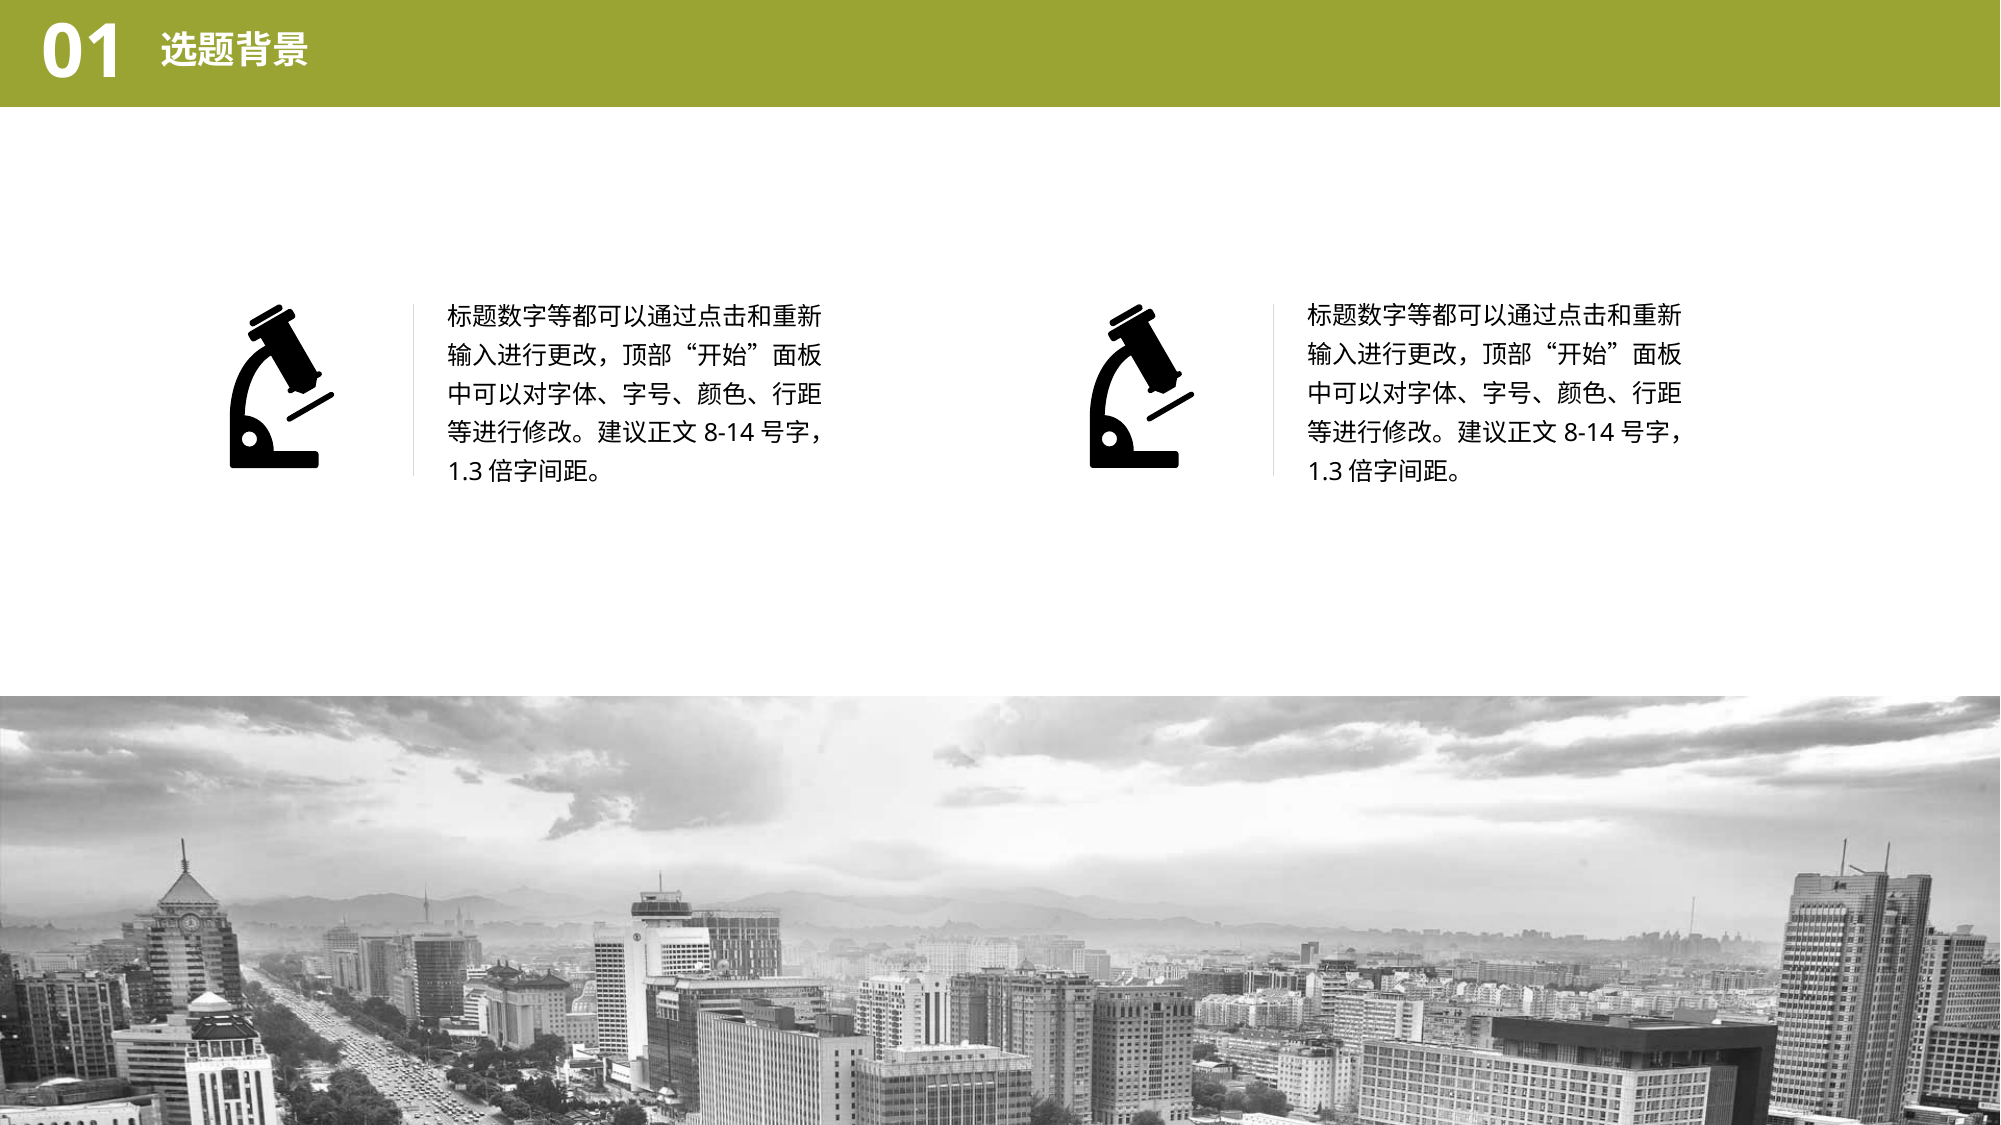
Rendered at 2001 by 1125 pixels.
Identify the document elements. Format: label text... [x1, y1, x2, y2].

text_box 标题数字等都可以通过点击和重新输入进行更改，顶部“开始”面板中可以对字体、字号、颜色、行距等进行修改。建议正文8-14号字，1.3倍字间距。 [1293, 283, 1706, 493]
text_box 标题数字等都可以通过点击和重新输入进行更改，顶部“开始”面板中可以对字体、字号、颜色、行距等进行修改。建议正文8-14号字，1.3倍字间距。 [432, 283, 846, 494]
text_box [228, 304, 335, 469]
list 01 [26, 13, 146, 93]
list 选题背景 [146, 23, 772, 84]
picture [0, 696, 2000, 1125]
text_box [1088, 303, 1195, 468]
